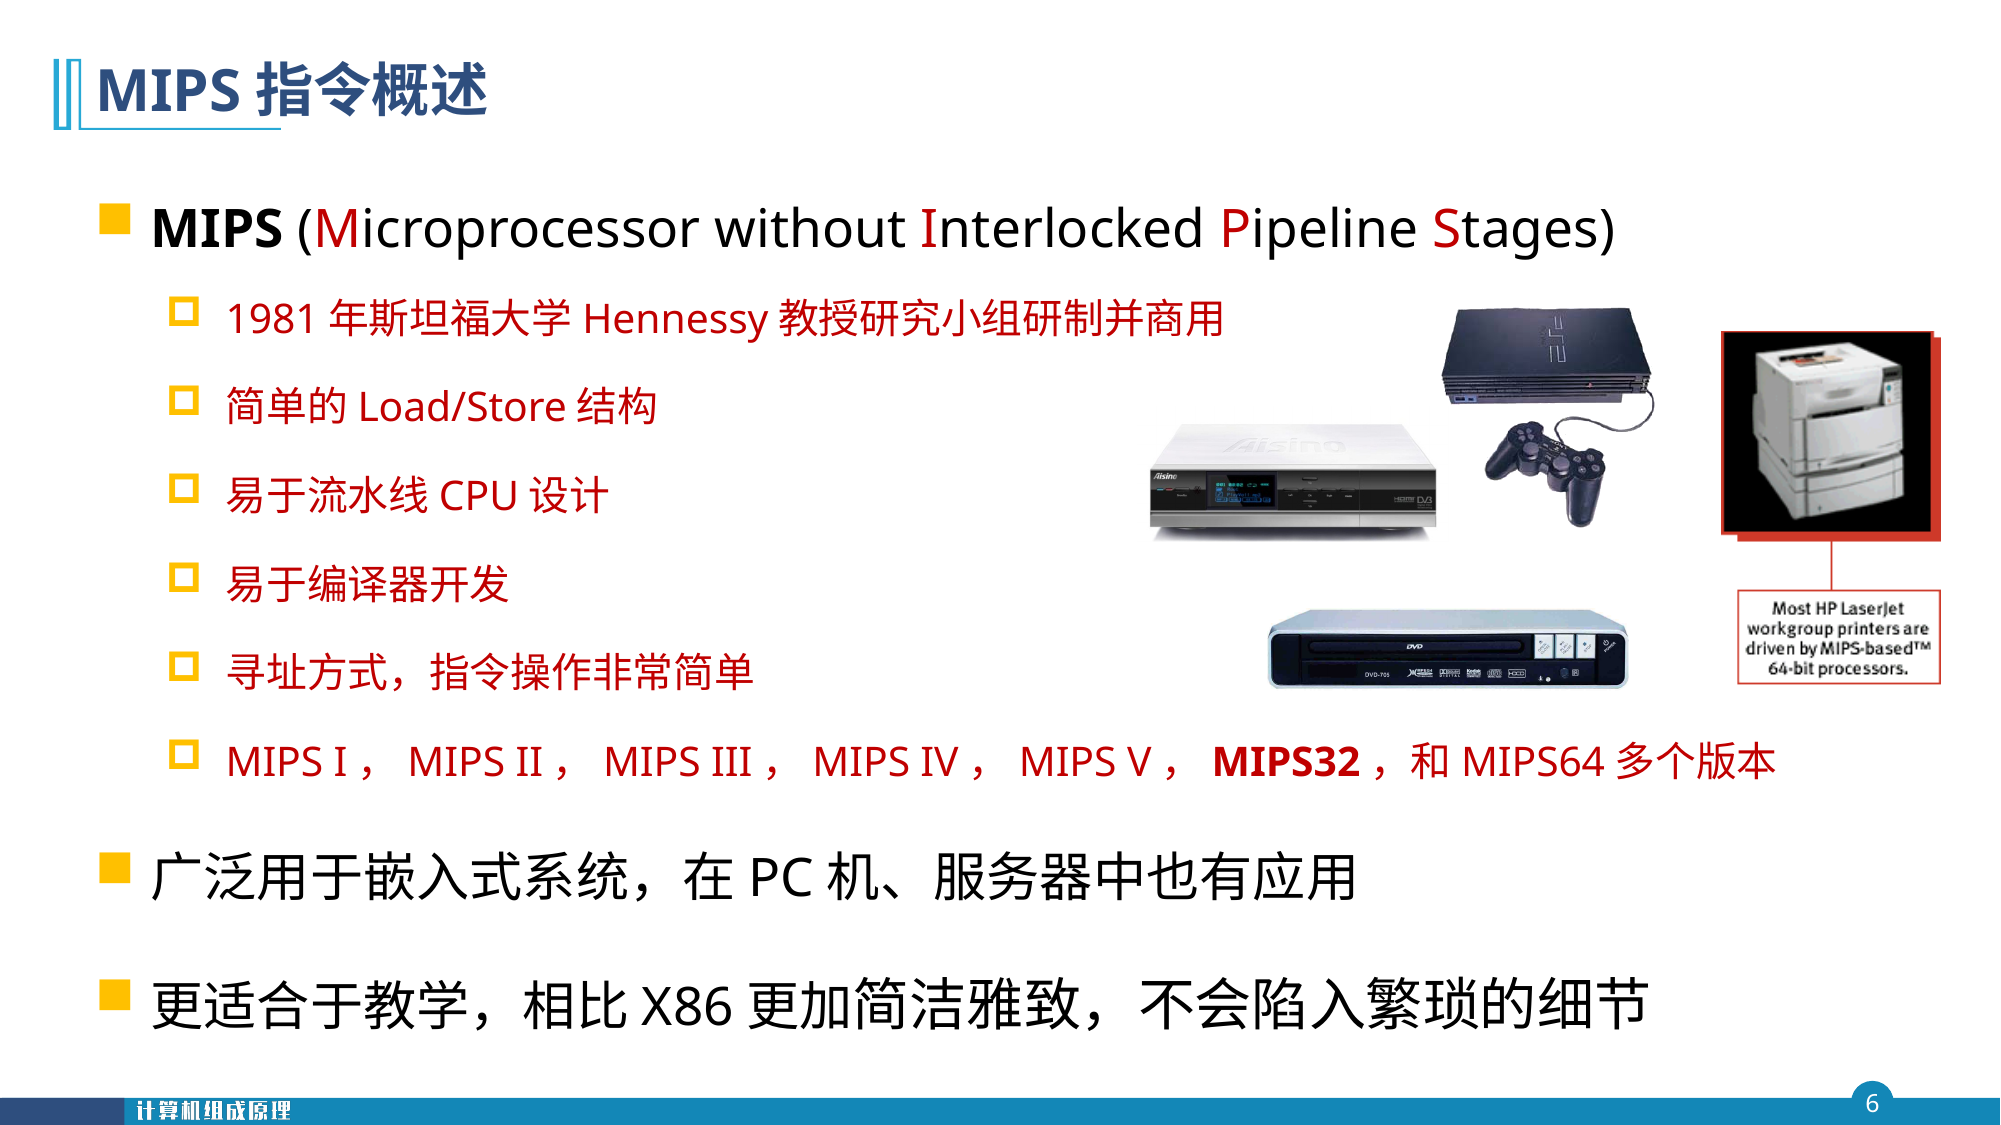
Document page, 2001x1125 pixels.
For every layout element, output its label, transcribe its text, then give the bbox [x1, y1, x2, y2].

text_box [1137, 303, 1940, 757]
list MIPS (Microprocessor without Interlocked Pipeline Stages) 1981年斯坦福大学Hennessy教授研究小组研制并商用 简单的Load/Store结构 易于流水线CPU设计 易于编译器开发 寻址方式，指令操作非常简单 MIPS I，MIPS II，MIPS III，MIPS IV，MIPS V，MIPS32，和MIPS64多个版本 广泛用于嵌入式系统，在PC机、服务器中也有应用 更适合于教学，相比X86更加简洁雅致，不会陷入繁琐的细节 [80, 154, 1805, 1080]
title MIPS指令概述 [80, 42, 1805, 144]
